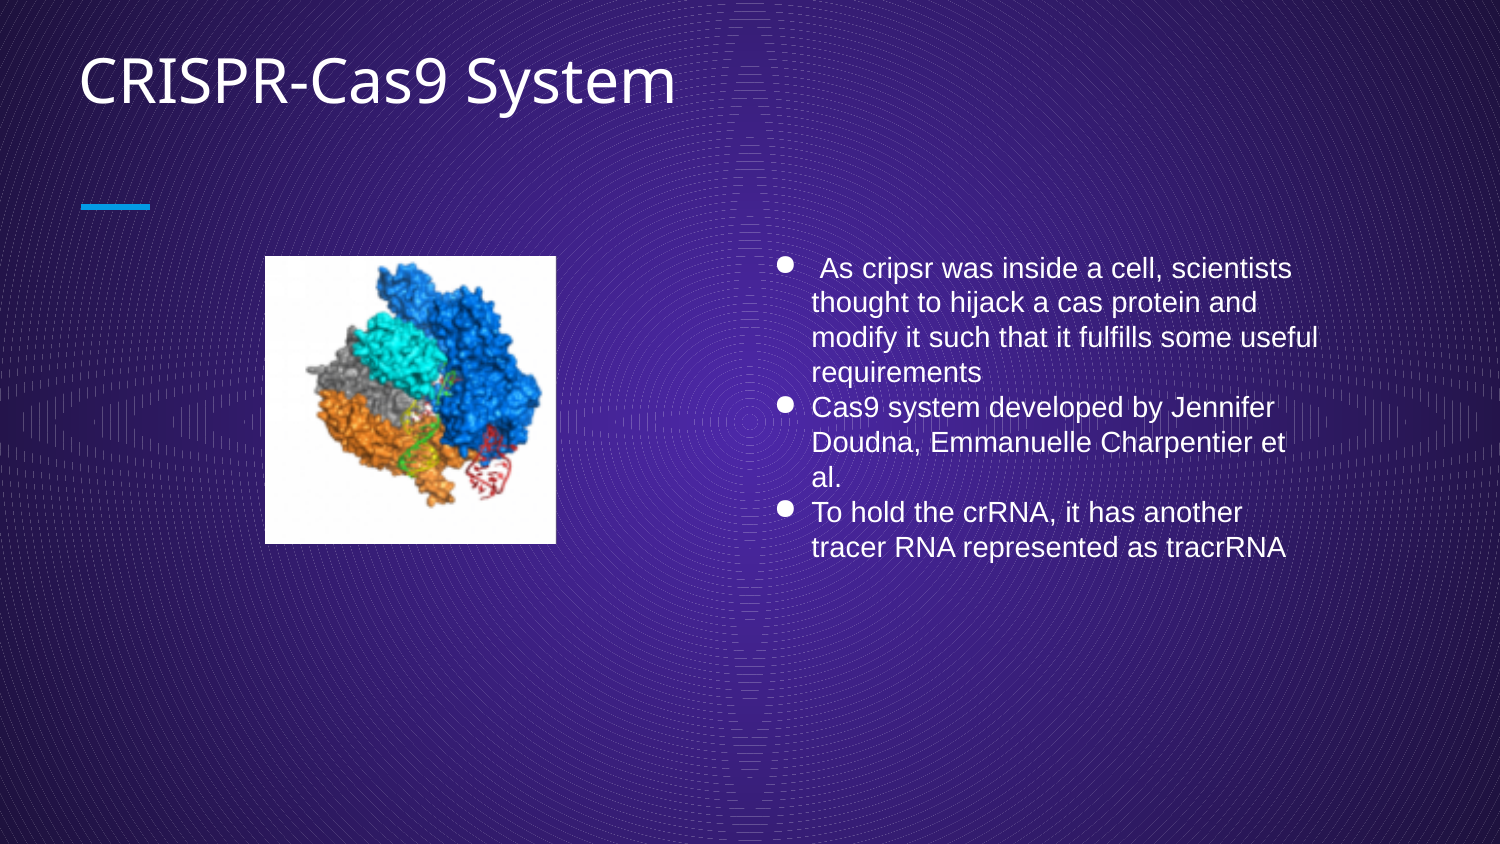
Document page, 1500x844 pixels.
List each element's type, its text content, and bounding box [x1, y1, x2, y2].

picture [265, 256, 559, 544]
text_box As cripsr was inside a cell, scientists thought to hijack a cas protein and modify it such that it fulfills some useful requirements Cas9 system developed by Jennifer Doudna, Emmanuelle Charpentier et al. To hold the crRNA, it has another tracer RNA represented as tracrRNA [721, 233, 1339, 814]
title CRISPR-Cas9 System [63, 50, 1437, 207]
